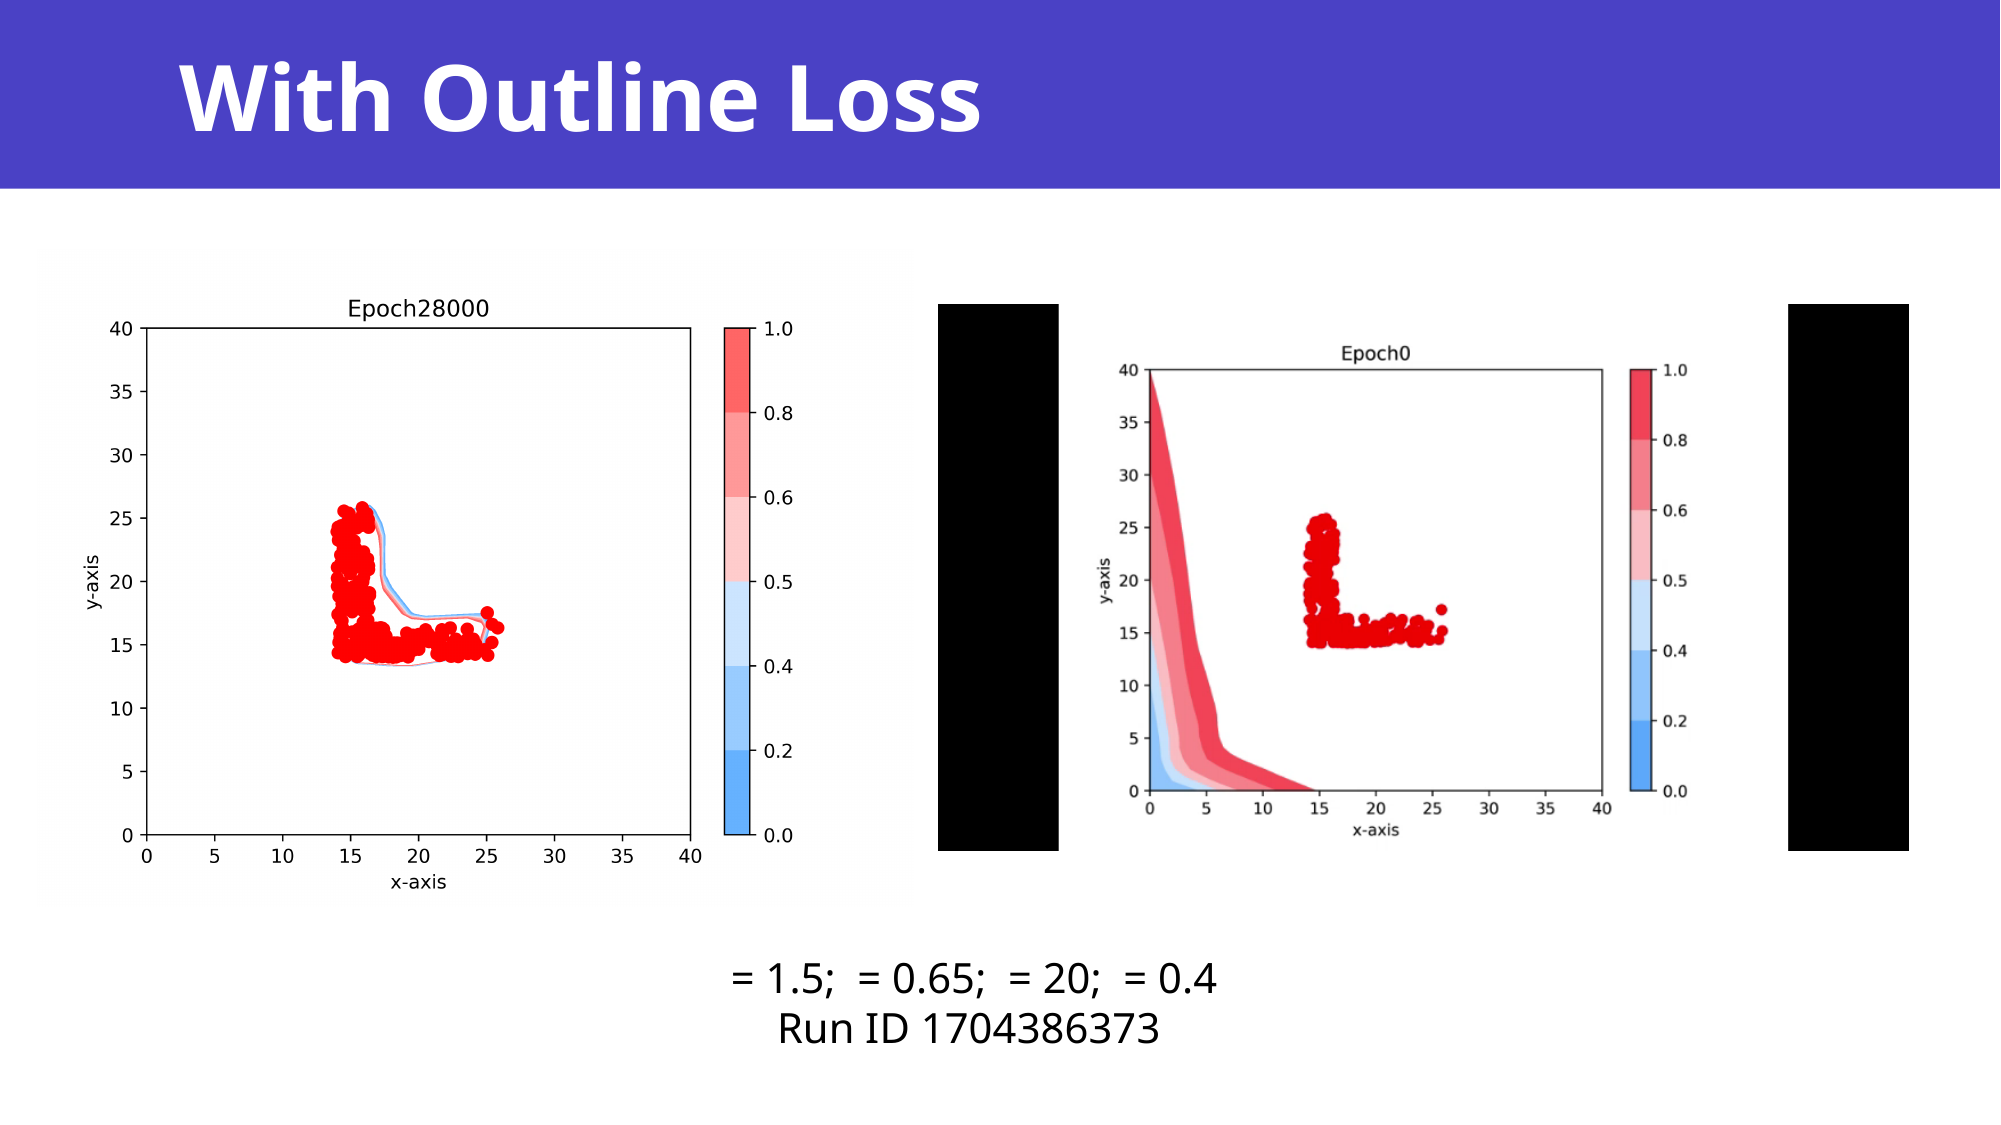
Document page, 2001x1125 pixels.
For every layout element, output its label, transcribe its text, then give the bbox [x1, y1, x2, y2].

picture [37, 249, 914, 907]
title With Outline Loss [164, 31, 1710, 159]
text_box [937, 303, 1910, 852]
